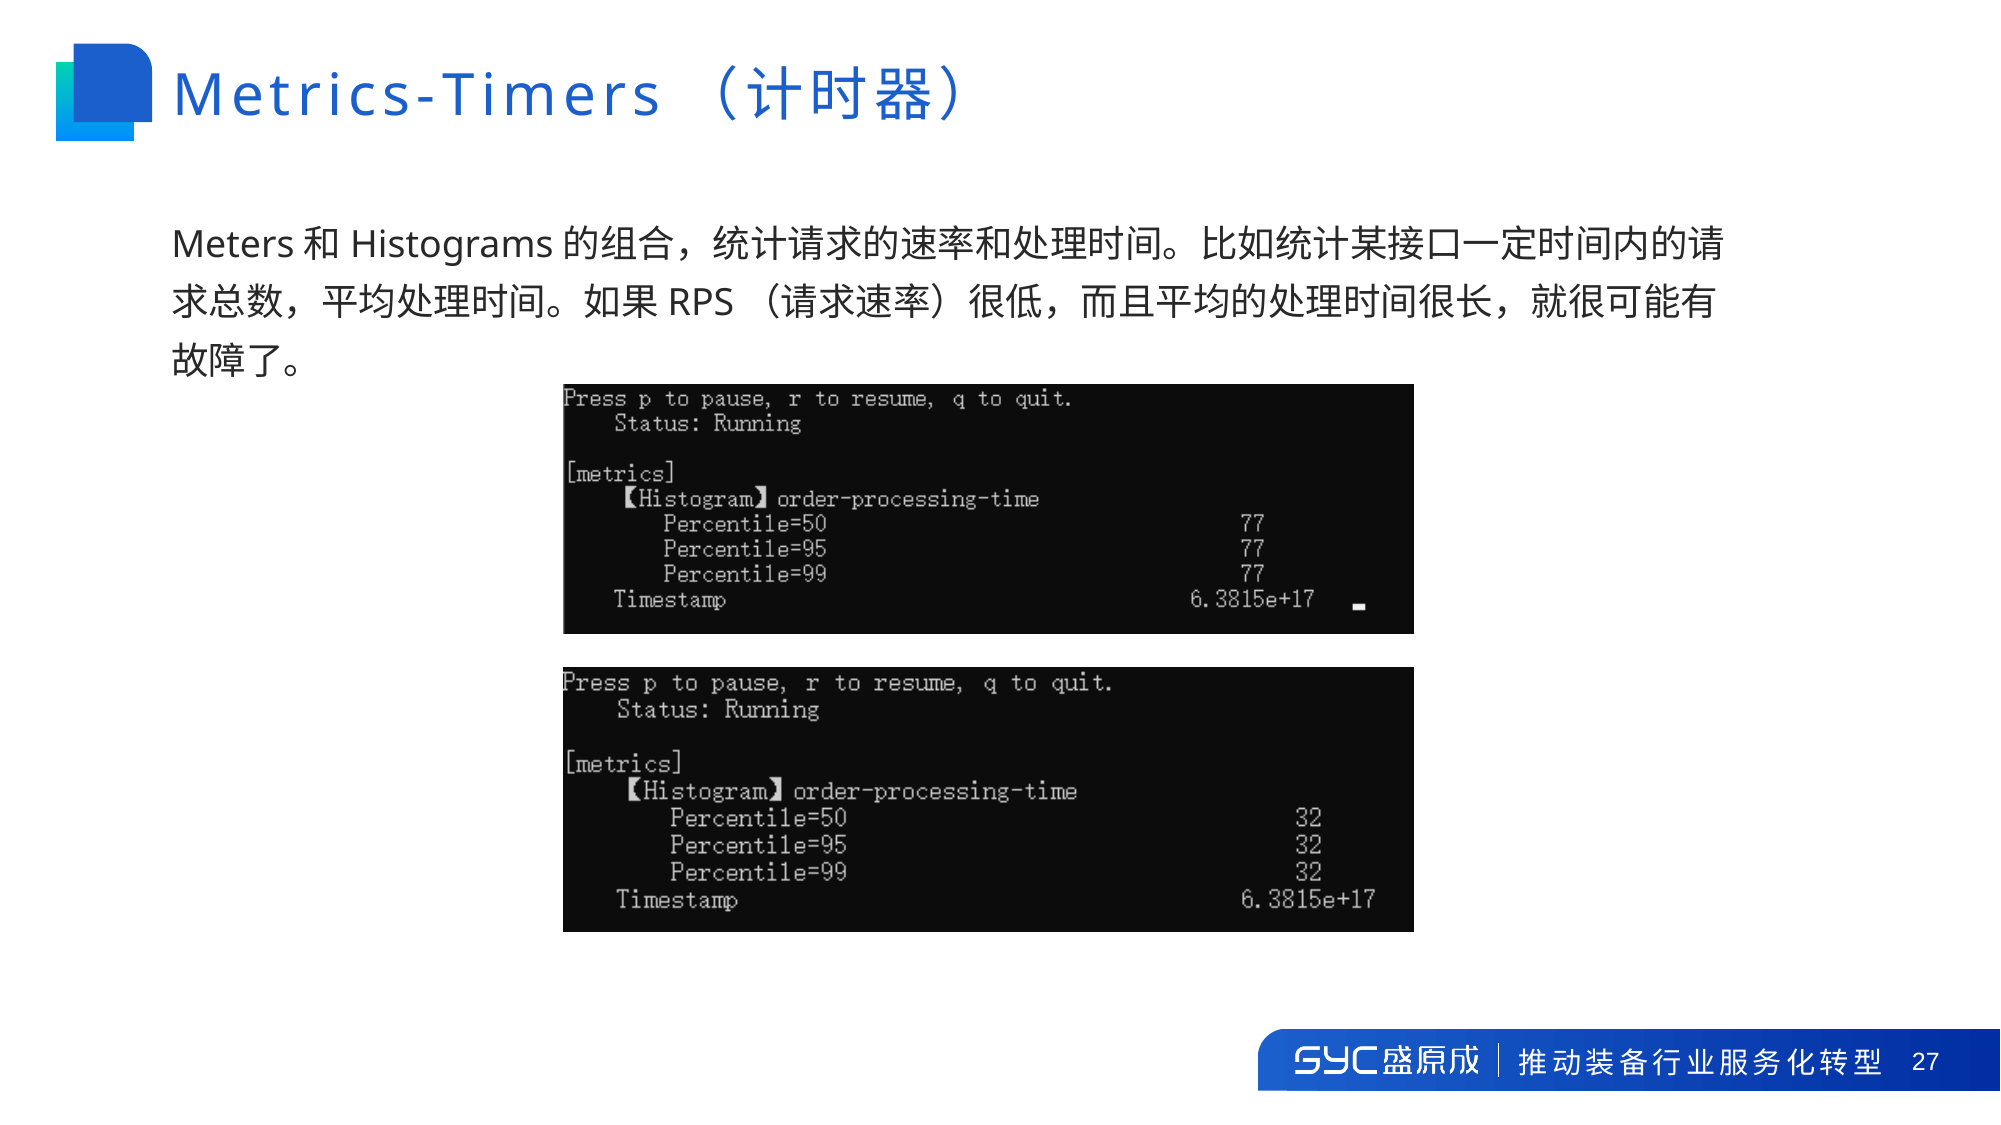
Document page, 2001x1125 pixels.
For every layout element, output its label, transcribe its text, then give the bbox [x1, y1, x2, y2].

text_box Meters和Histograms的组合，统计请求的速率和处理时间。比如统计某接口一定时间内的请求总数，平均处理时间。如果RPS（请求速率）很低，而且平均的处理时间很长，就很可能有故障了。 [156, 199, 1770, 390]
picture [563, 667, 1414, 932]
title Metrics-Timers（计时器） [157, 38, 1883, 146]
picture [563, 384, 1414, 634]
picture [1289, 1034, 1484, 1084]
